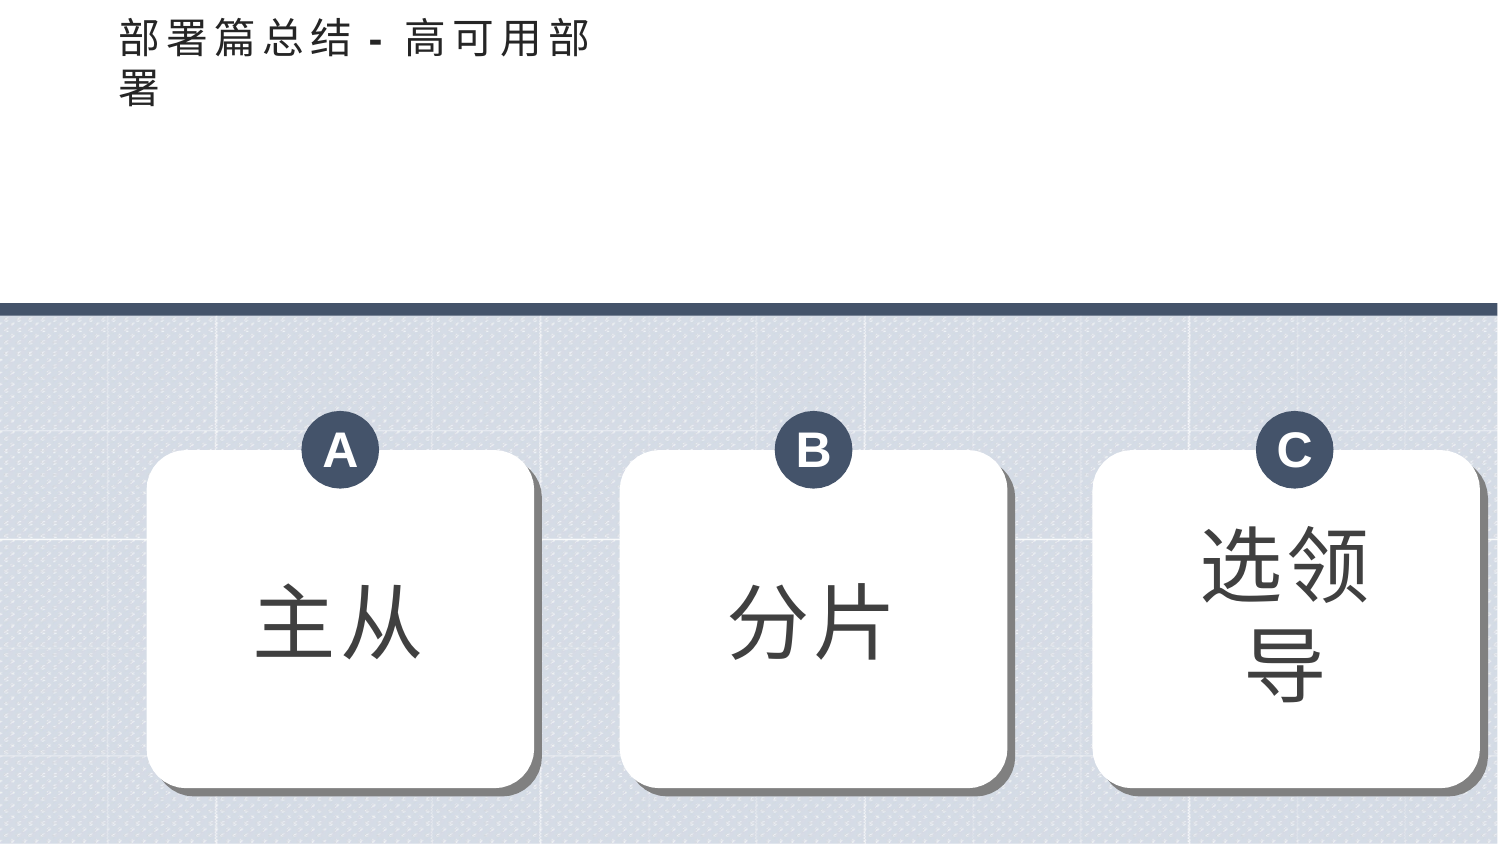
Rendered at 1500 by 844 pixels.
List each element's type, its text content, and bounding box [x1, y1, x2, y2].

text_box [0, 315, 1498, 844]
text_box [0, 303, 1498, 315]
text_box 部署篇总结- 高可用部署 [116, 9, 614, 112]
